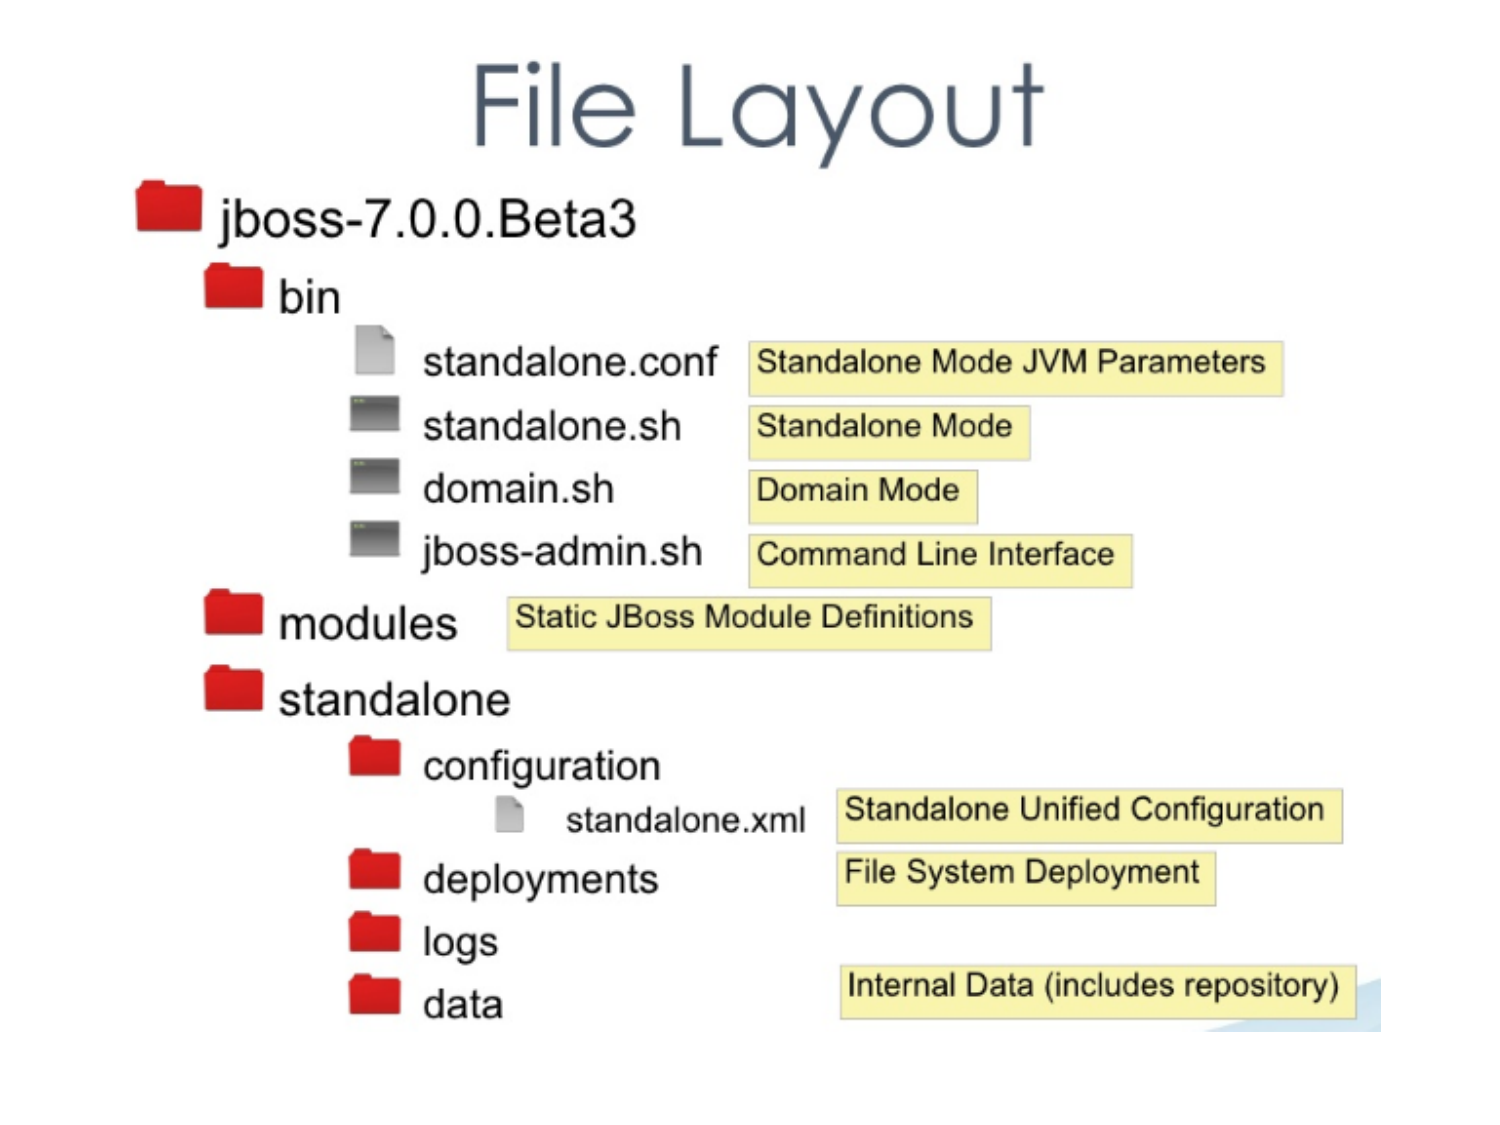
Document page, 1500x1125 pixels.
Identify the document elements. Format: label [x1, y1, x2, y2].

list [58, 23, 1381, 1032]
